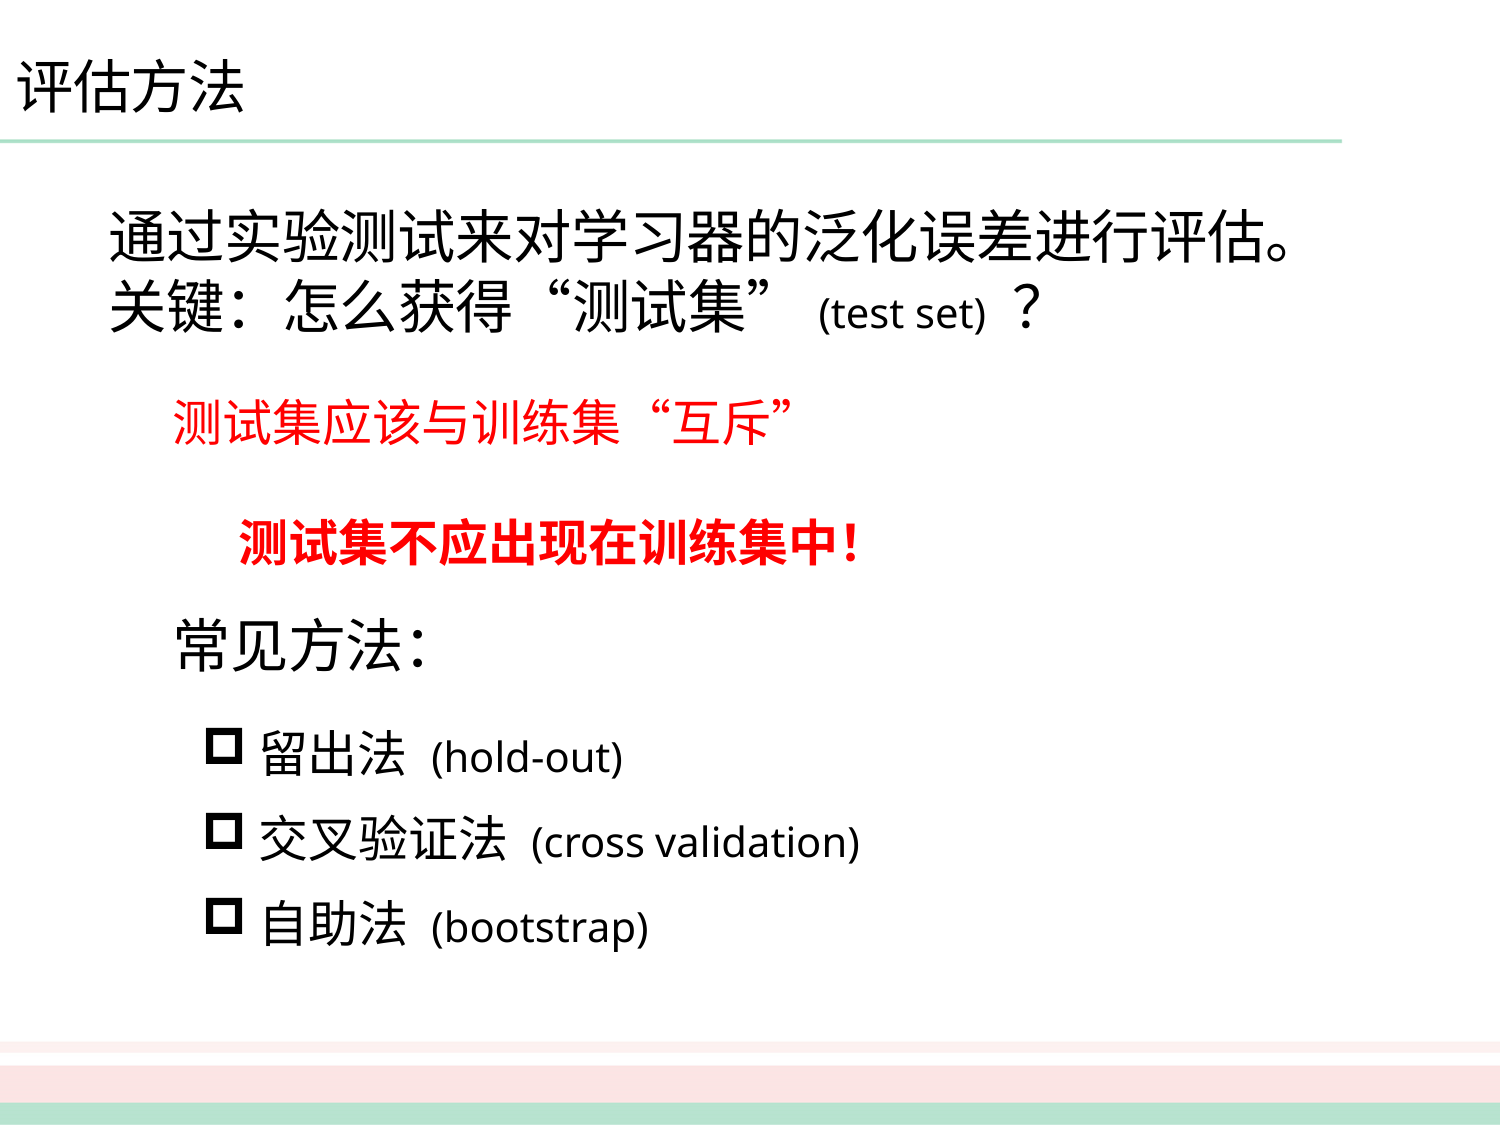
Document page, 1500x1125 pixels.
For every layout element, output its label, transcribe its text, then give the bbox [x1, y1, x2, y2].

title 评估方法 [12, 50, 1488, 239]
text_box 通过实验测试来对学习器的泛化误差进行评估。 关键：怎么获得“测试集”(test set) ？ 测试集应该与训练集“互斥” 测试集不应出现在训练集中！ 常见方法： 留出法 (hold-out) 交叉验证法 (cross validation) 自助法 (bootstrap) [106, 200, 1300, 953]
picture [0, 0, 1500, 1125]
